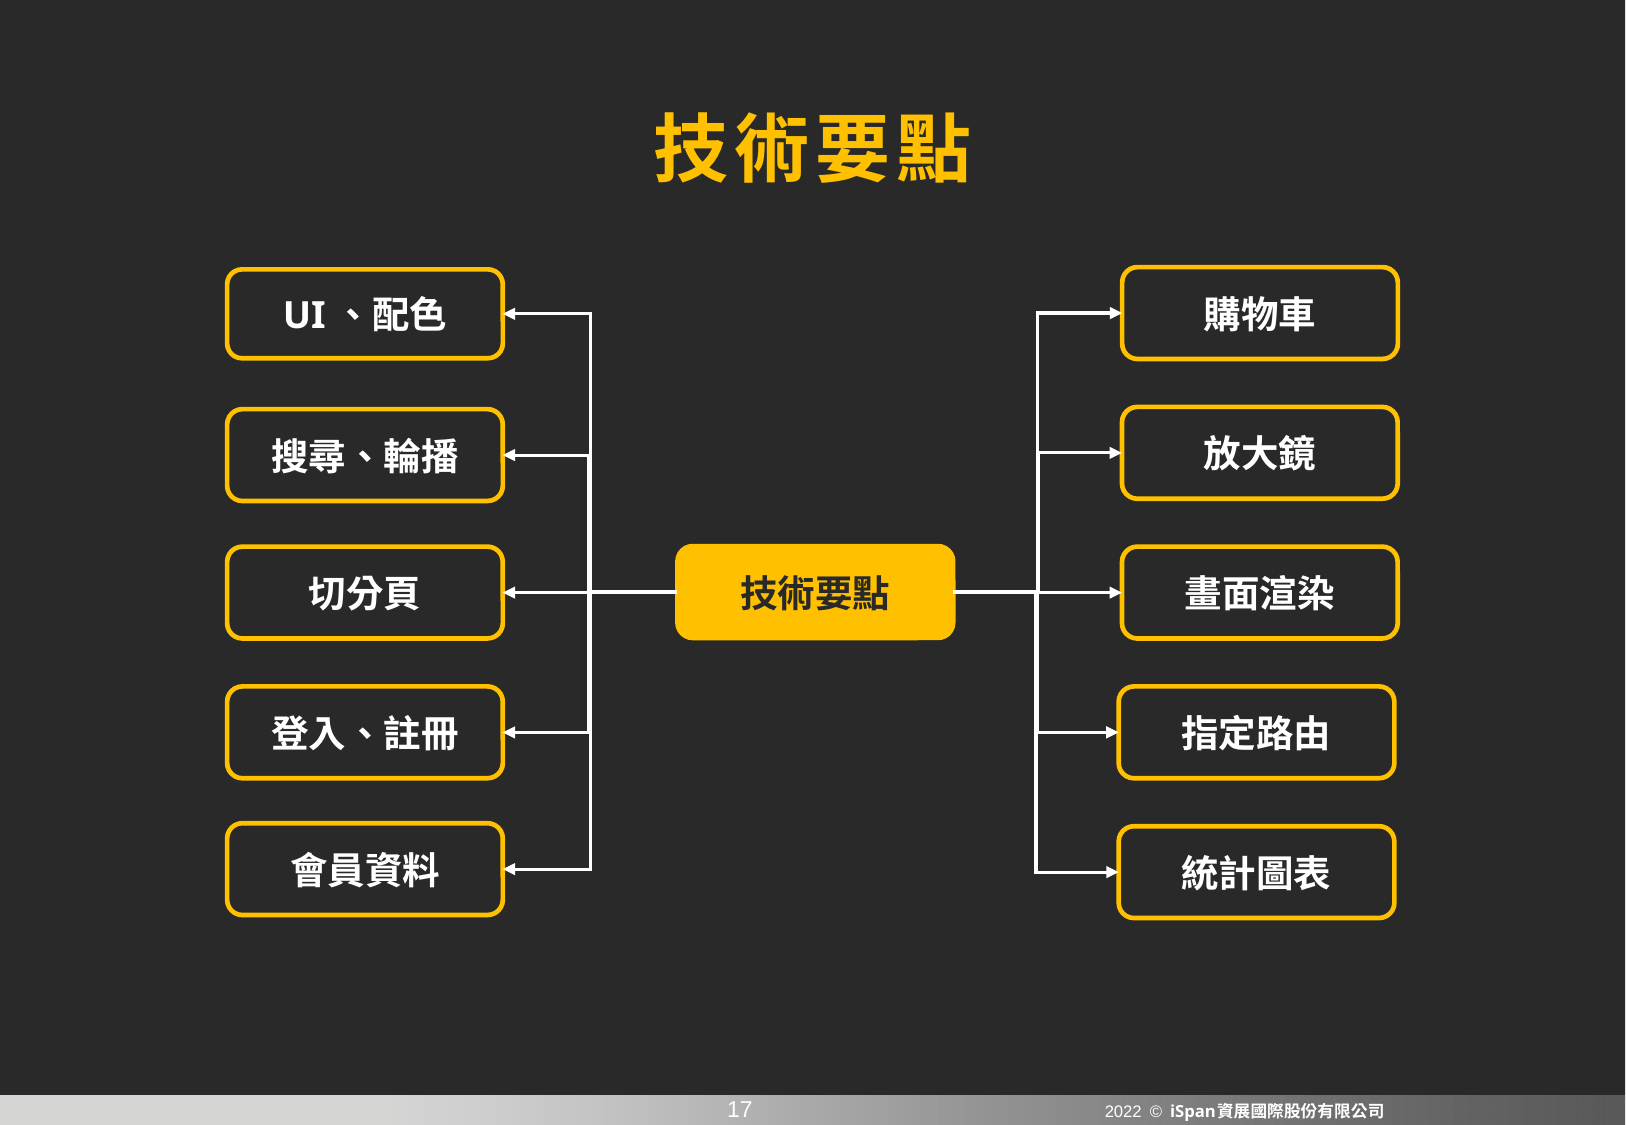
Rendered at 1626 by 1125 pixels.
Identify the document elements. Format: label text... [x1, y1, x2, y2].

picture [0, 0, 1626, 1125]
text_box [227, 267, 1398, 918]
text_box 技術要點 [103, 89, 1522, 204]
